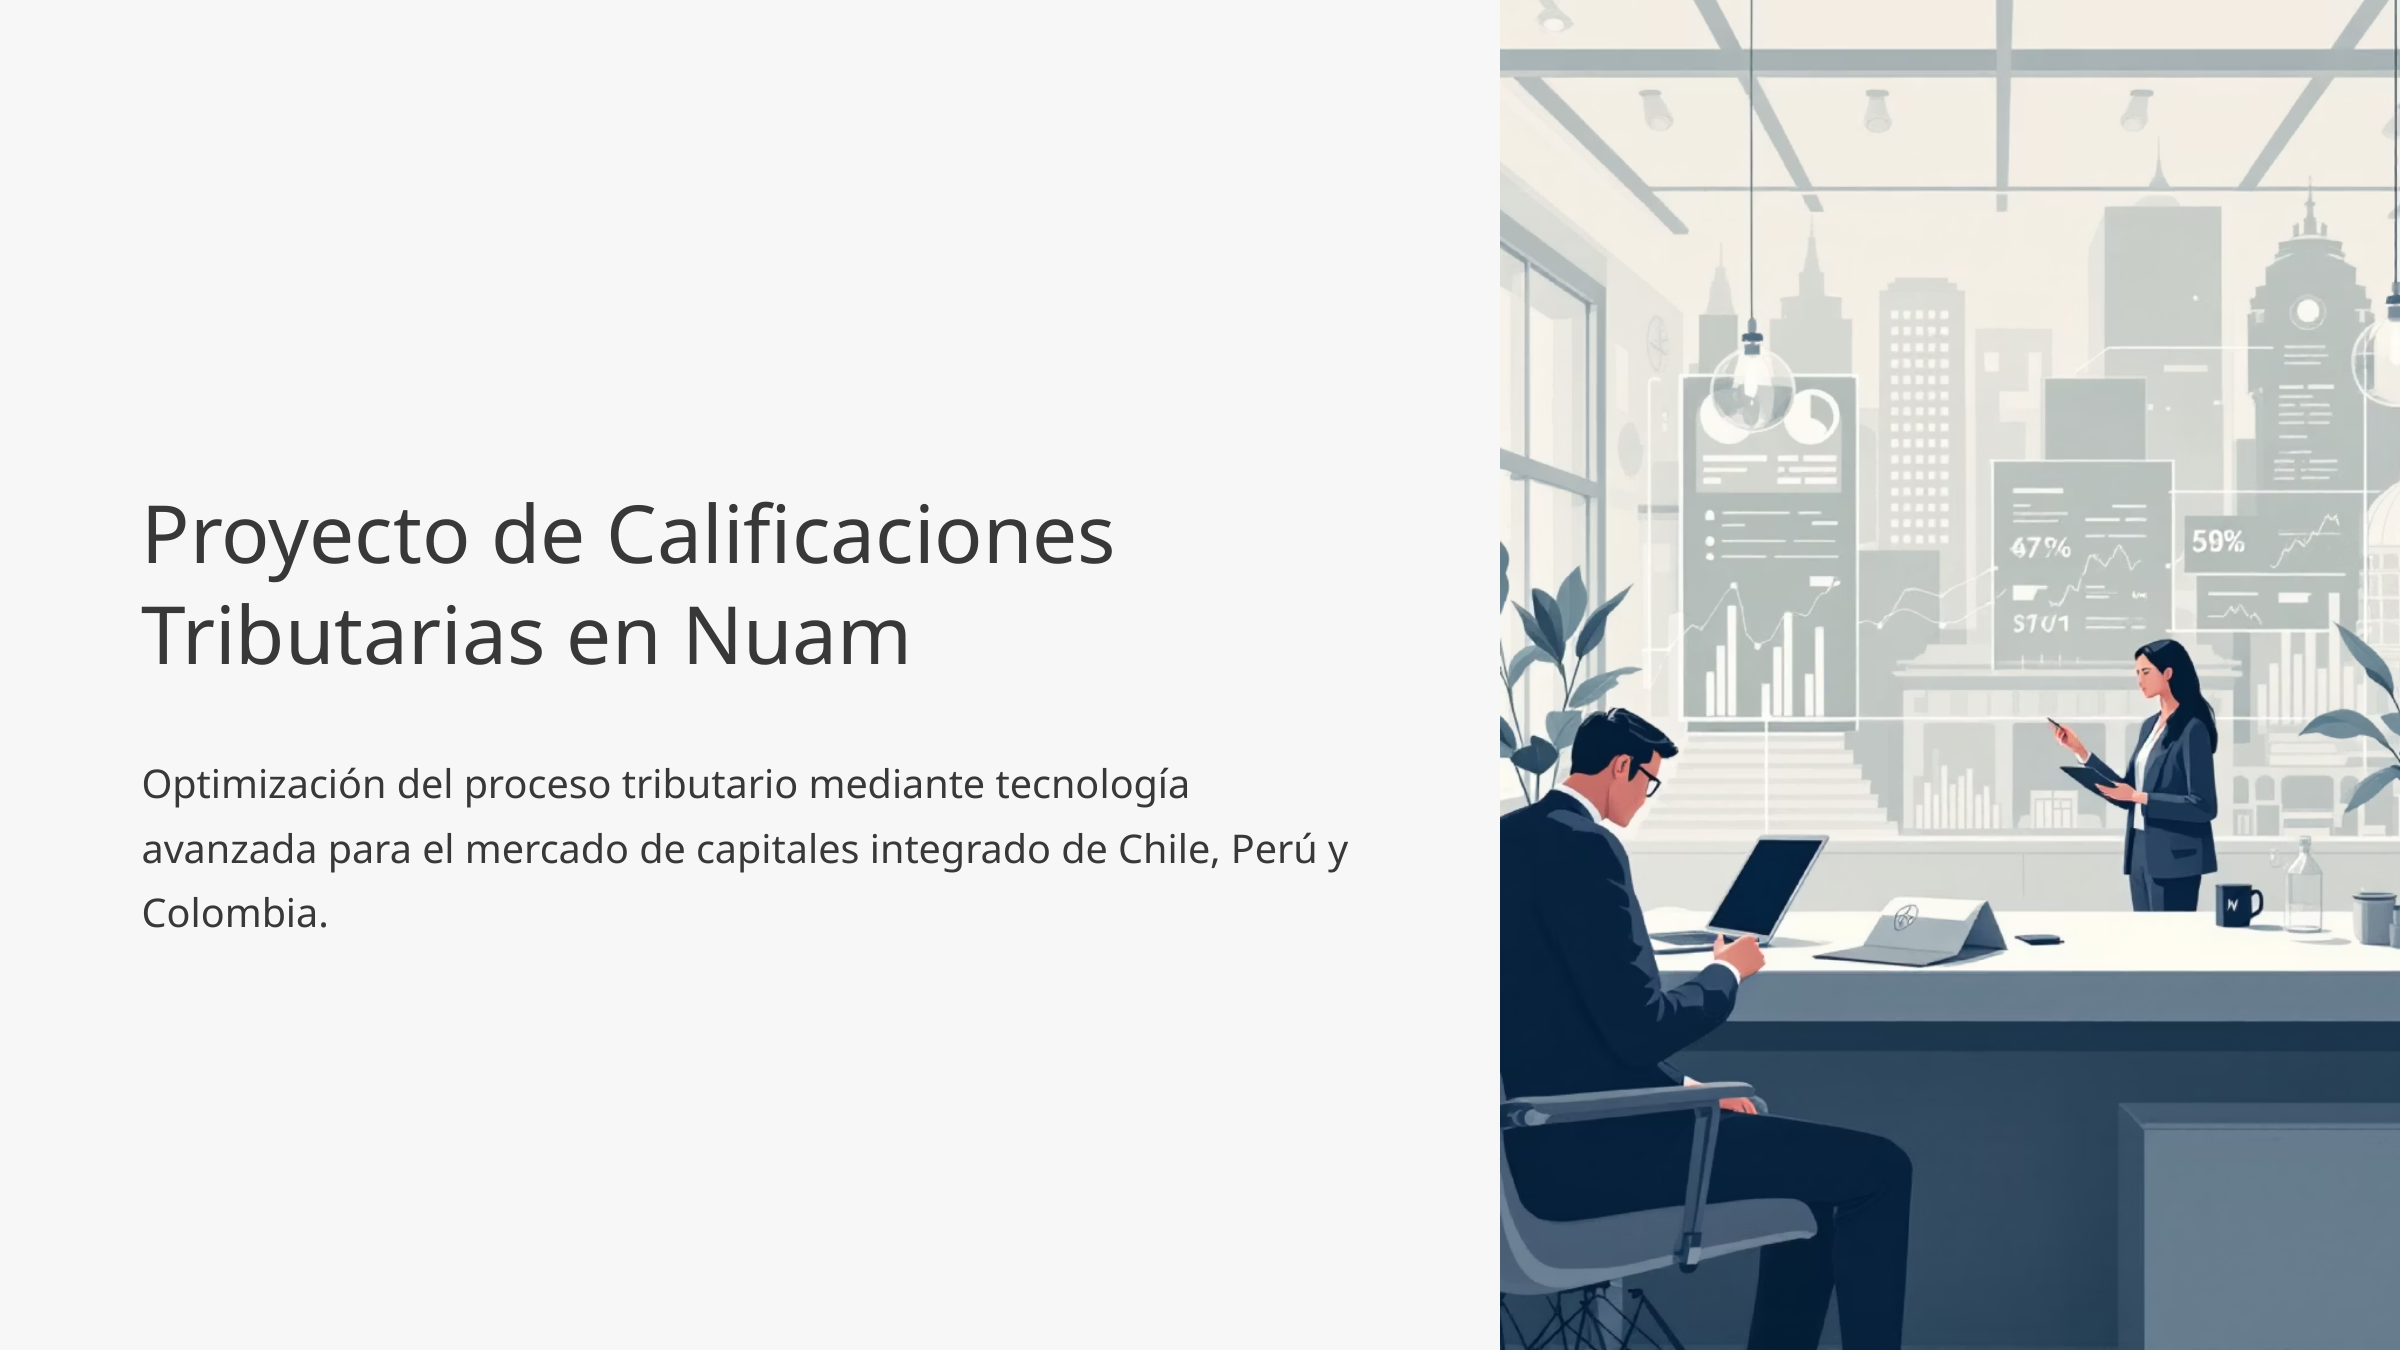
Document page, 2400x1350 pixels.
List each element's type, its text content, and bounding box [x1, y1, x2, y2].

text_box Optimización del proceso tributario mediante tecnología avanzada para el mercado de capitales integrado de Chile, Perú y Colombia. [141, 741, 1359, 872]
picture [1499, 0, 2400, 1350]
text_box Proyecto de Calificaciones Tributarias en Nuam [141, 478, 1359, 681]
